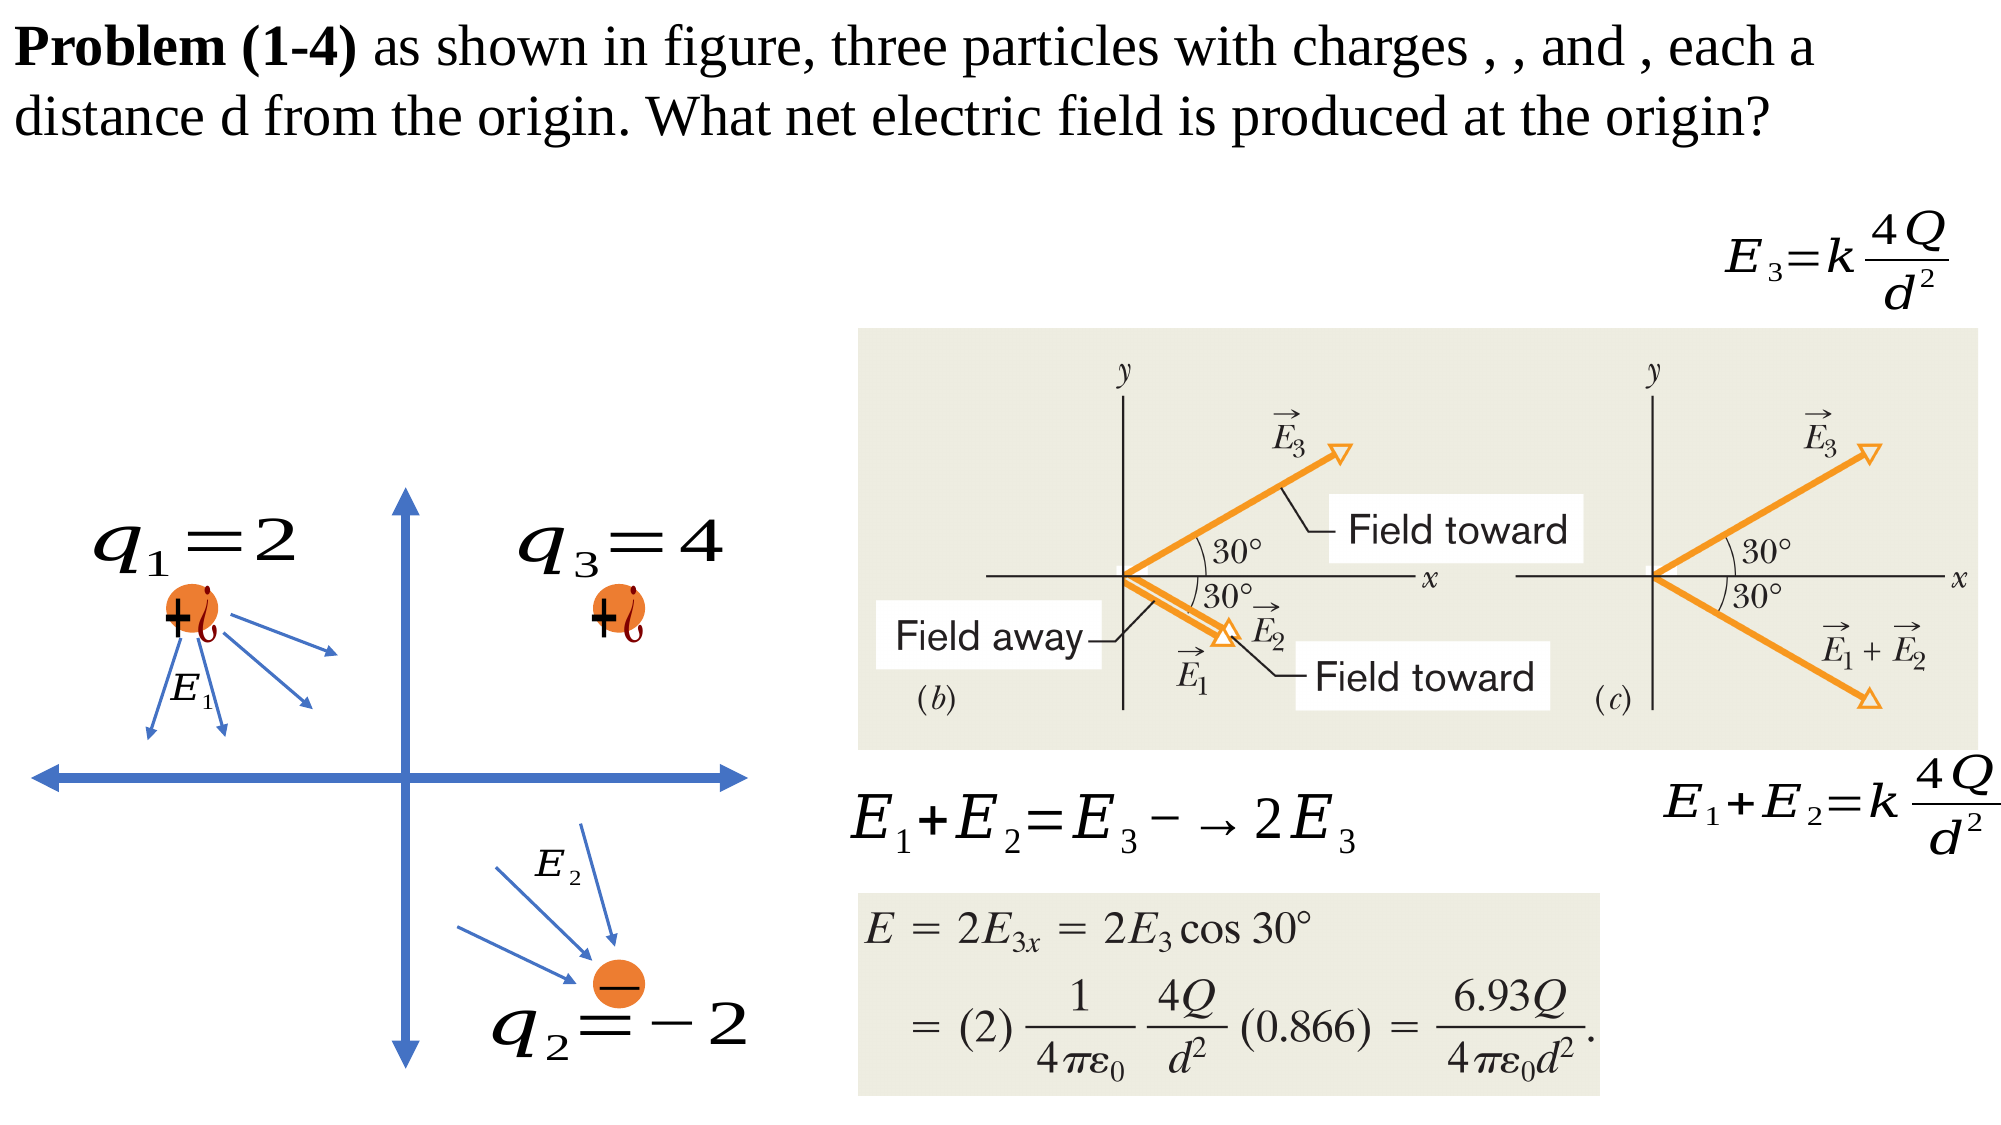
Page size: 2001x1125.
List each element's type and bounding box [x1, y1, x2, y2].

text_box [147, 614, 338, 741]
picture [858, 893, 1600, 1096]
picture [858, 328, 1979, 750]
text_box [457, 823, 615, 985]
text_box [30, 487, 754, 1069]
